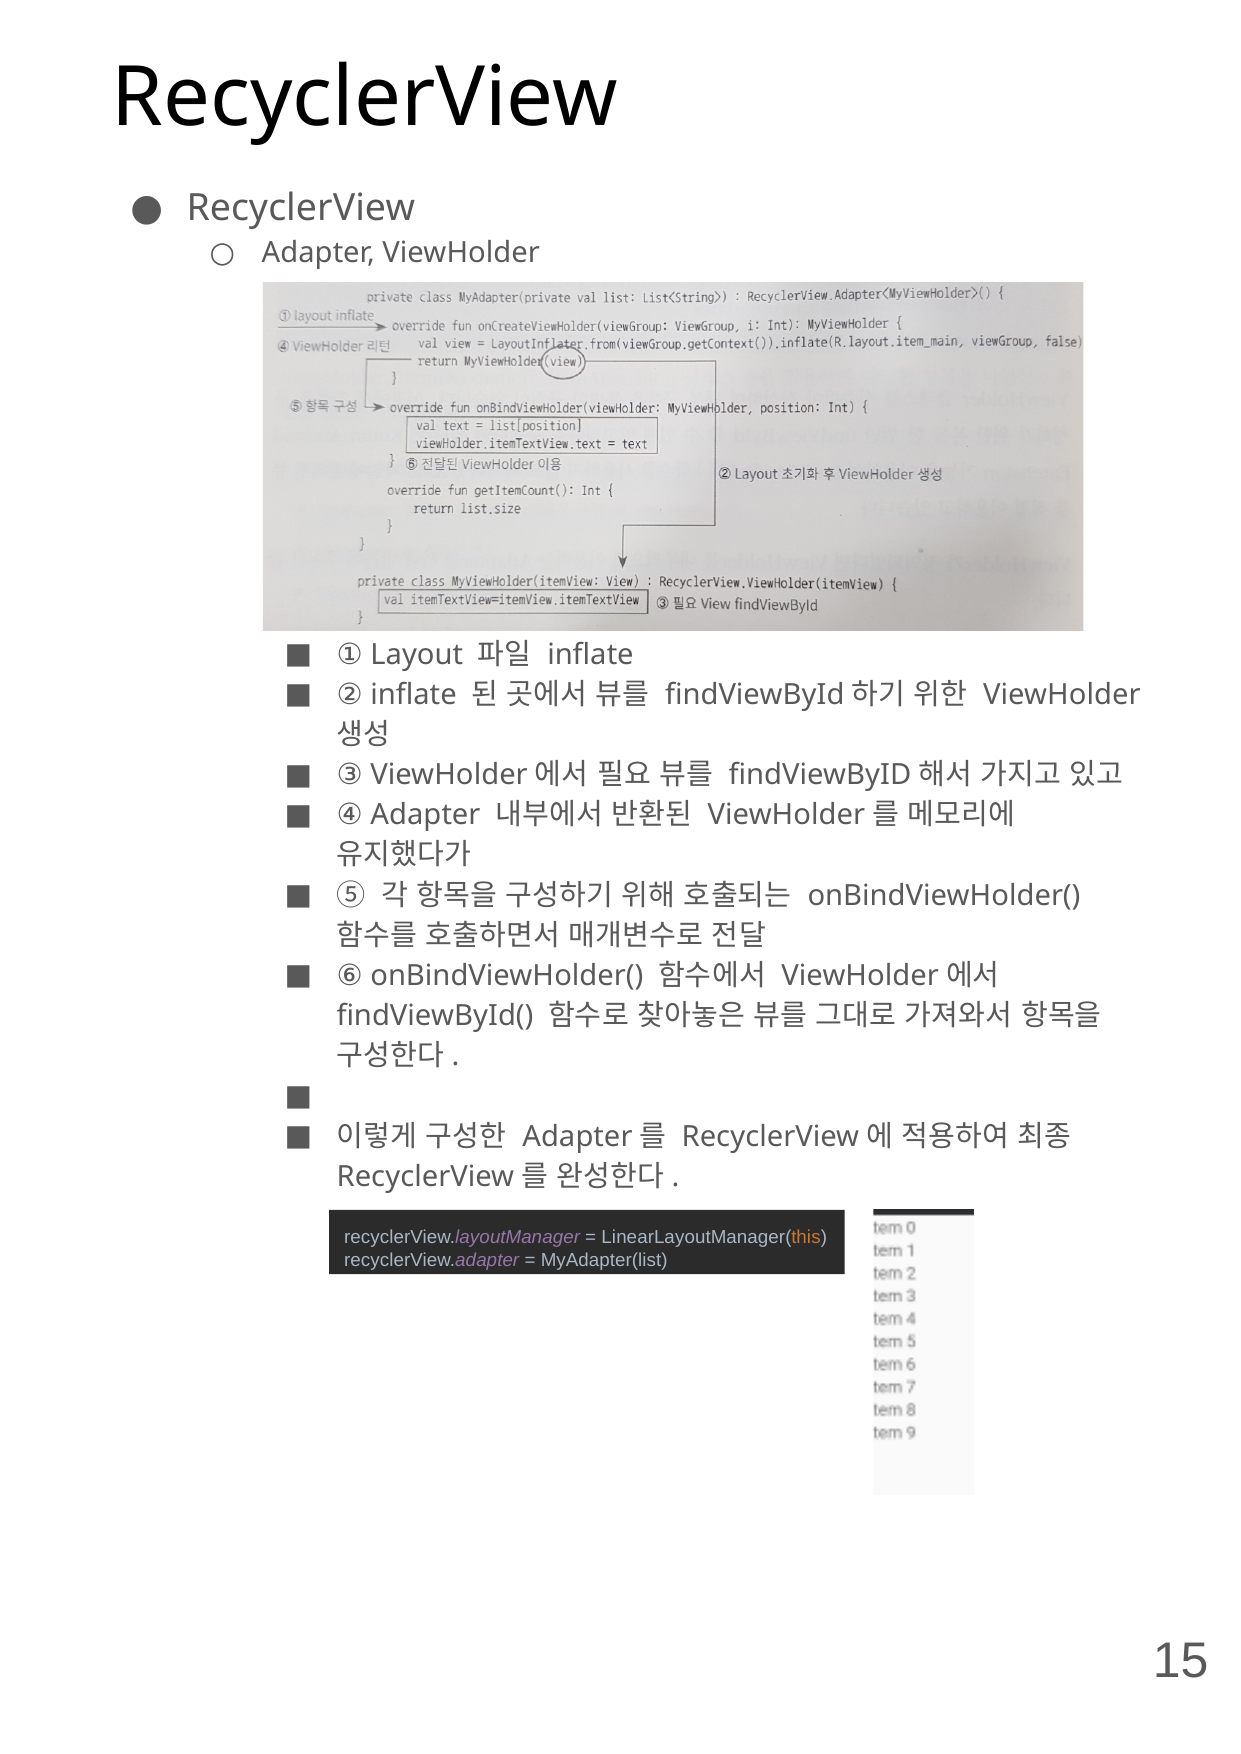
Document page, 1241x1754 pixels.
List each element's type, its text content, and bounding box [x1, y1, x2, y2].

title RecyclerView [96, 27, 1157, 162]
text_box recyclerView.layoutManager = LinearLayoutManager(this) recyclerView.adapter = MyAdapter(list) [329, 1209, 845, 1275]
slide_number 15 [1108, 1590, 1224, 1725]
picture [873, 1209, 975, 1495]
list RecyclerView Adapter, ViewHolder ① Layout 파일 inflate ② inflate 된 곳에서 뷰를 findViewById하기 위한 ViewHolder 생성 ③ ViewHolder에서 필요 뷰를 findViewByID해서 가지고 있고 ④ Adapter 내부에서 반환된 ViewHolder를 메모리에 유지했다가 ⑤ 각 항목을 구성하기 위해 호출되는 onBindViewHolder() 함수를 호출하면서 매개변수로 전달 ⑥ onBindViewHolder() 함수에서 ViewHolder에서 findViewById() 함수로 찾아놓은 뷰를 그대로 가져와서 항목을 구성한다. 이렇게 구성한 Adapter를 RecyclerView에 적용하여 최종 RecyclerView를 완성한다. [96, 162, 1157, 1591]
picture [262, 45, 1084, 867]
